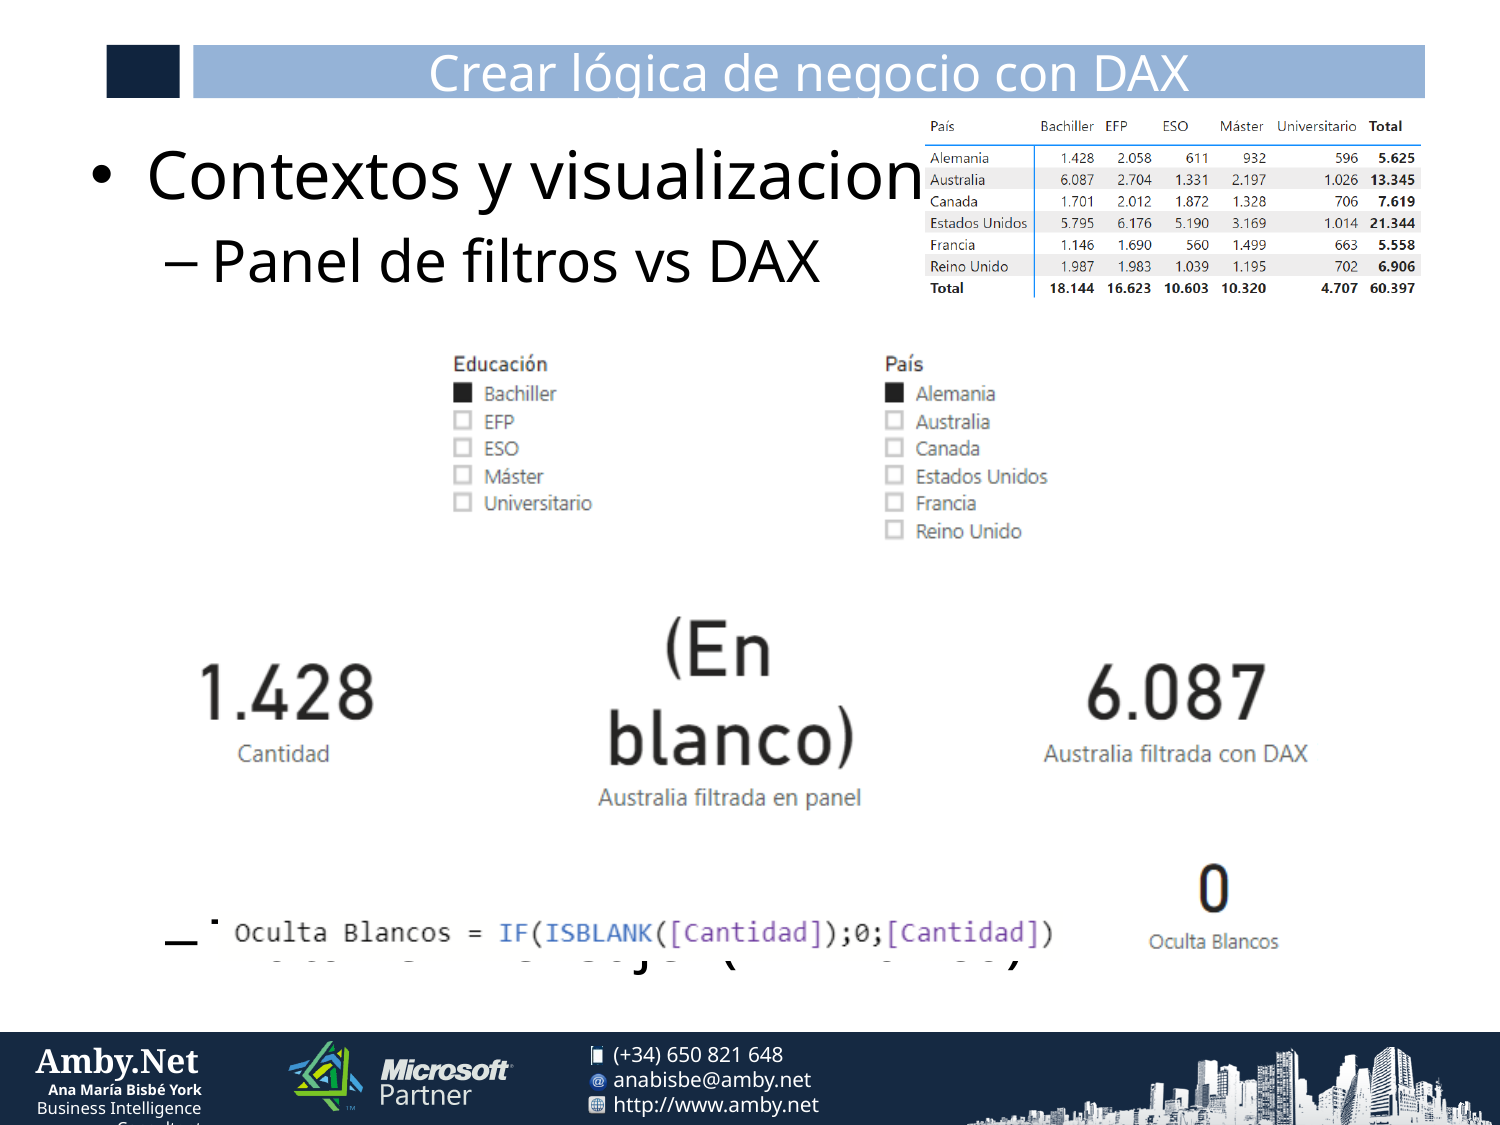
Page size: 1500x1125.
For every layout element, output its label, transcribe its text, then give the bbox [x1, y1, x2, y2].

picture [1116, 829, 1317, 979]
list Contextos y visualizaciones Panel de filtros vs DAX Tratar el mensaje “(En Blanco)” [75, 125, 1425, 1005]
picture [923, 115, 1426, 301]
picture [0, 1032, 1500, 1125]
title Crear lógica de negocio con DAX [193, 45, 1425, 99]
picture [162, 347, 1337, 821]
picture [218, 910, 1063, 961]
